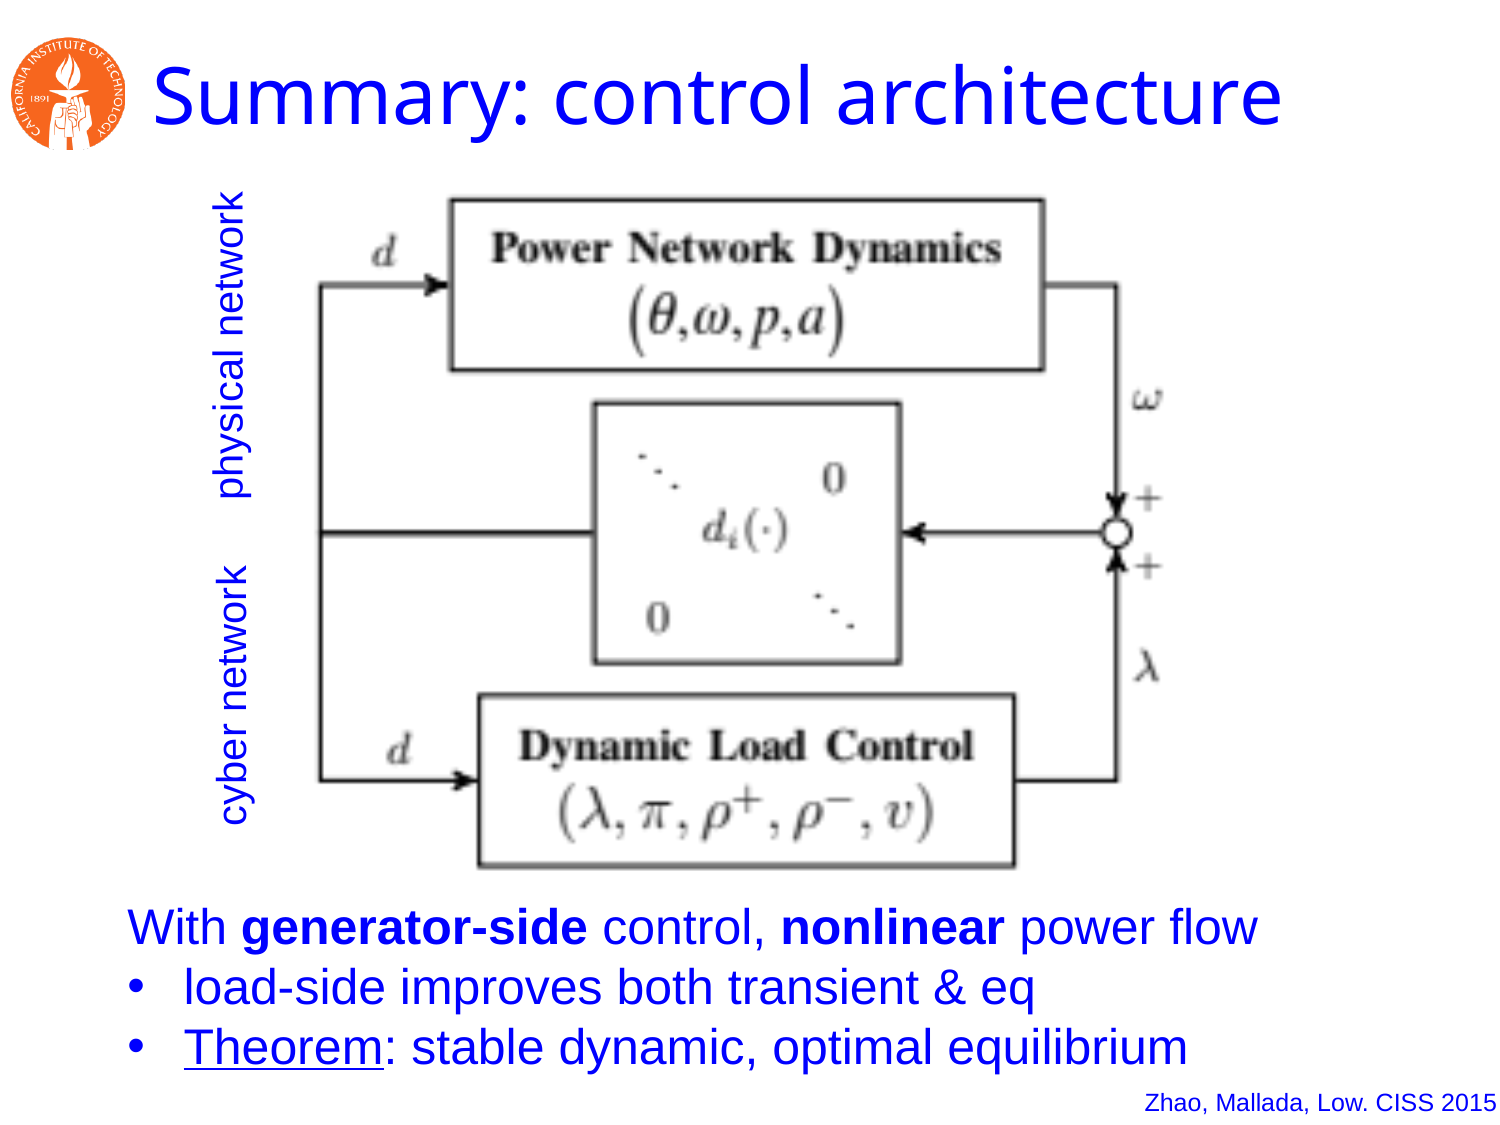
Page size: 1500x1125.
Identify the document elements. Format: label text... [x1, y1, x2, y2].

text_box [274, 162, 1176, 879]
text_box Zhao, Mallada, Low. CISS 2015 [1037, 1079, 1500, 1125]
text_box cyber network [196, 551, 262, 842]
text_box With generator-side control, nonlinear power flow load-side improves both transient & eq Theorem: stable dynamic, optimal equilibrium [112, 887, 1388, 1083]
title Summary: control architecture [137, 37, 1463, 176]
text_box physical network [193, 176, 259, 516]
